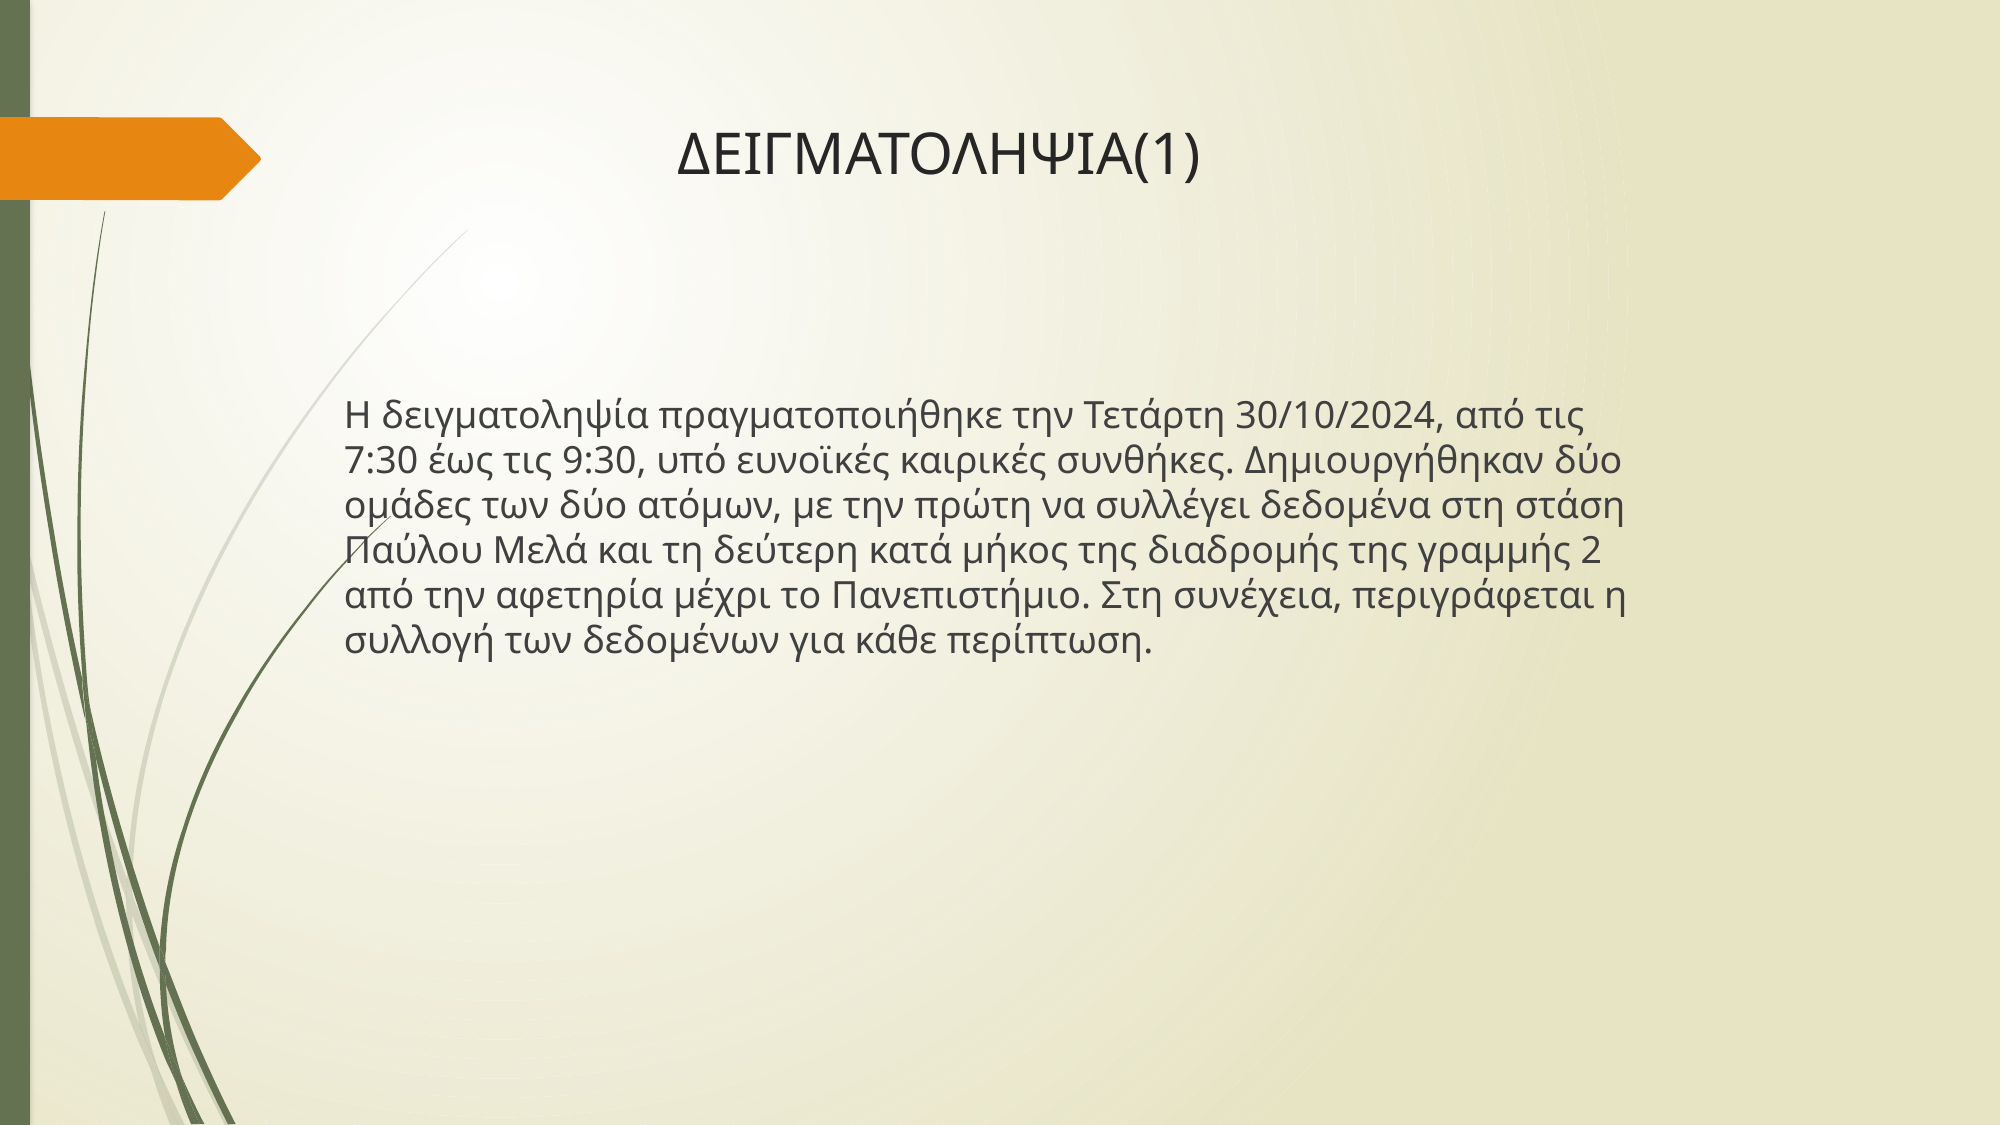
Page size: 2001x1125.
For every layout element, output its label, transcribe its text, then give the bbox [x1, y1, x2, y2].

title ΔΕΙΓΜΑΤΟΛΗΨΙΑ(1) [662, 108, 1338, 233]
list Η δειγματοληψία πραγματοποιήθηκε την Τετάρτη 30/10/2024, από τις 7:30 έως τις 9:30, υπό ευνοϊκές καιρικές συνθήκες. Δημιουργήθηκαν δύο ομάδες των δύο ατόμων, με την πρώτη να συλλέγει δεδομένα στη στάση Παύλου Μελά και τη δεύτερη κατά μήκος της διαδρομής της γραμμής 2 από την αφετηρία μέχρι το Πανεπιστήμιο. Στη συνέχεια, περιγράφεται η συλλογή των δεδομένων για κάθε περίπτωση. [329, 383, 1671, 788]
